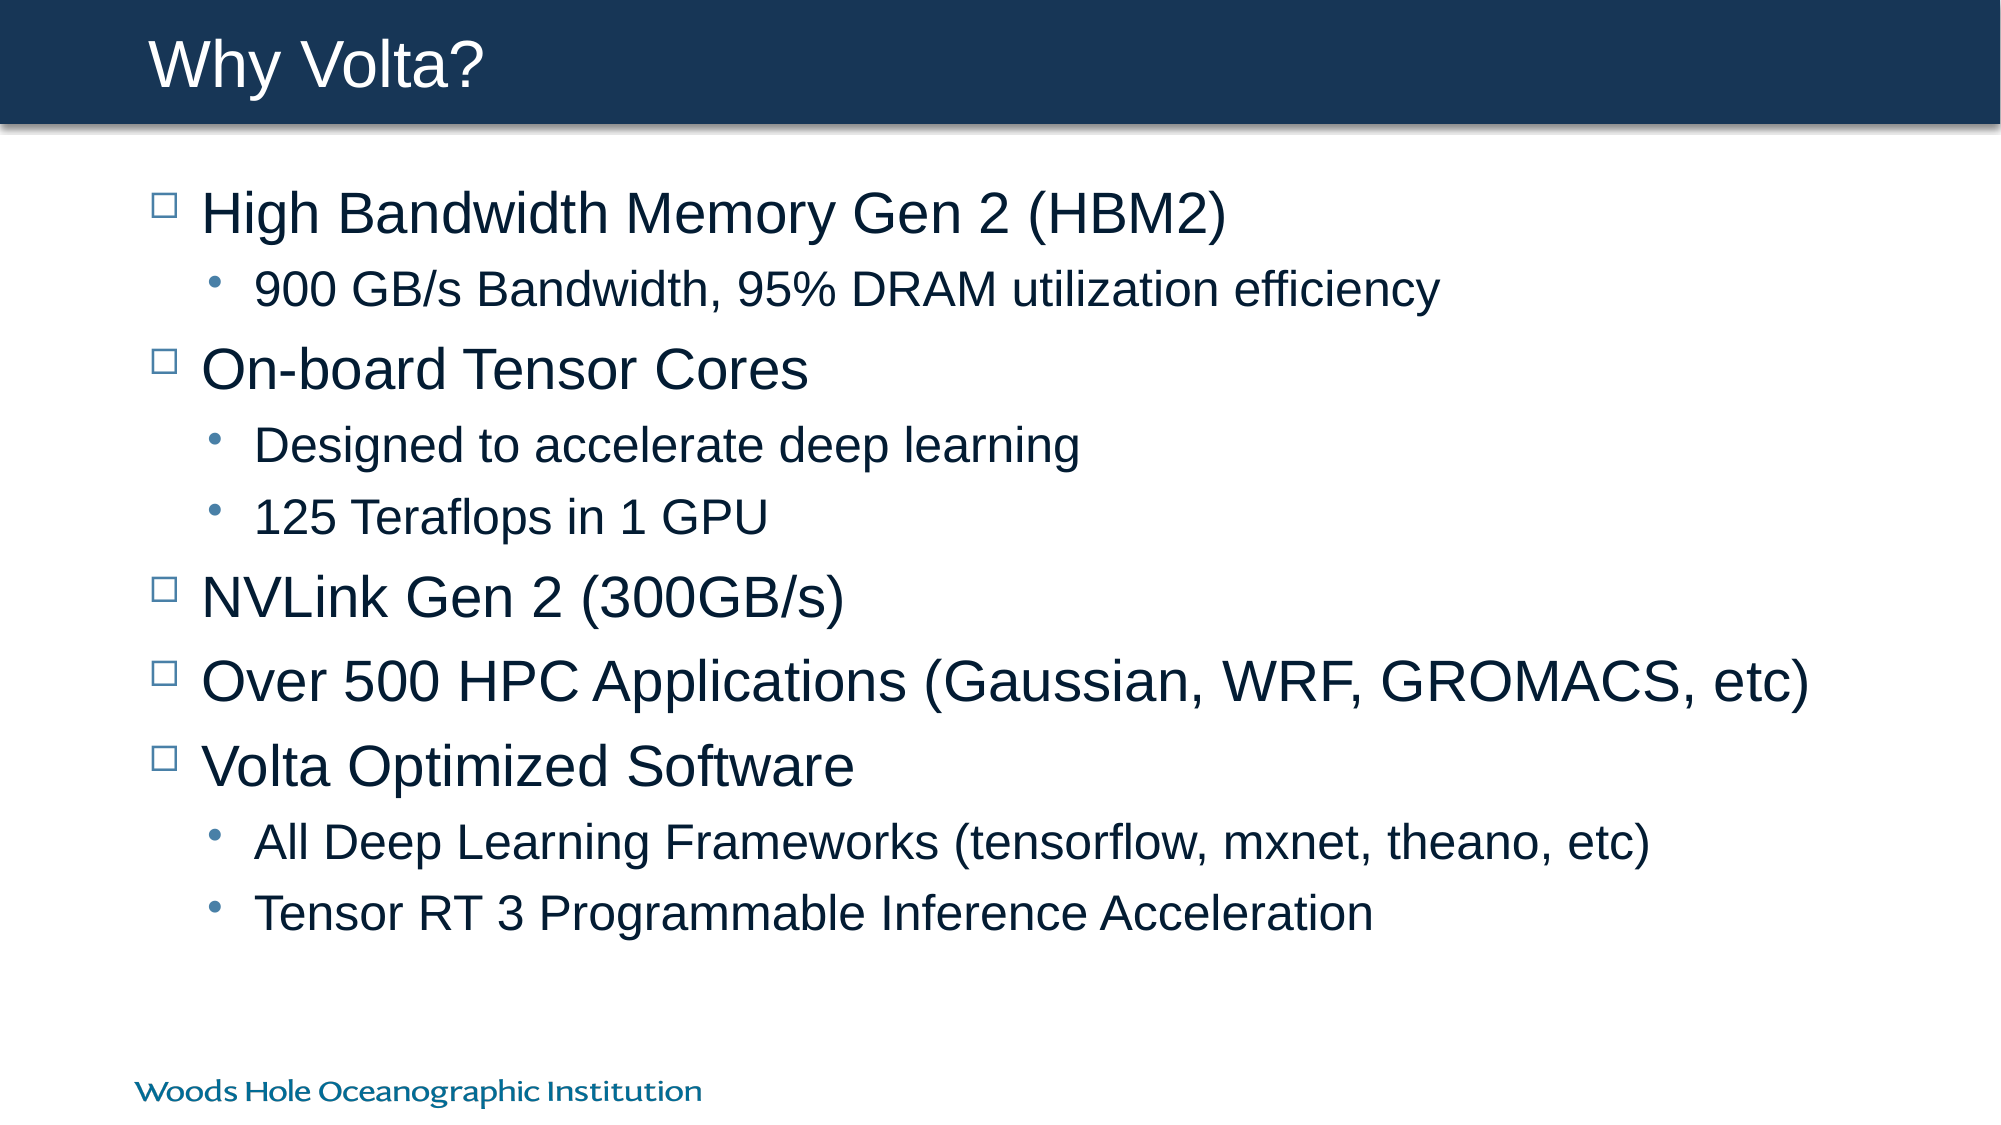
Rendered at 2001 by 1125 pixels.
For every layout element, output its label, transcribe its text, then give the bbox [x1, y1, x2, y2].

title Why Volta? [133, 0, 1918, 123]
picture [134, 1079, 701, 1109]
list High Bandwidth Memory Gen 2 (HBM2) 900 GB/s Bandwidth, 95% DRAM utilization efficiency On-board Tensor Cores Designed to accelerate deep learning 125 Teraflops in 1 GPU NVLink Gen 2 (300GB/s) Over 500 HPC Applications (Gaussian, WRF, GROMACS, etc) Volta Optimized Software All Deep Learning Frameworks (tensorflow, mxnet, theano, etc) Tensor RT 3 Programmable Inference Acceleration [133, 167, 1918, 978]
picture [485, 1089, 493, 1099]
picture [209, 1089, 216, 1099]
